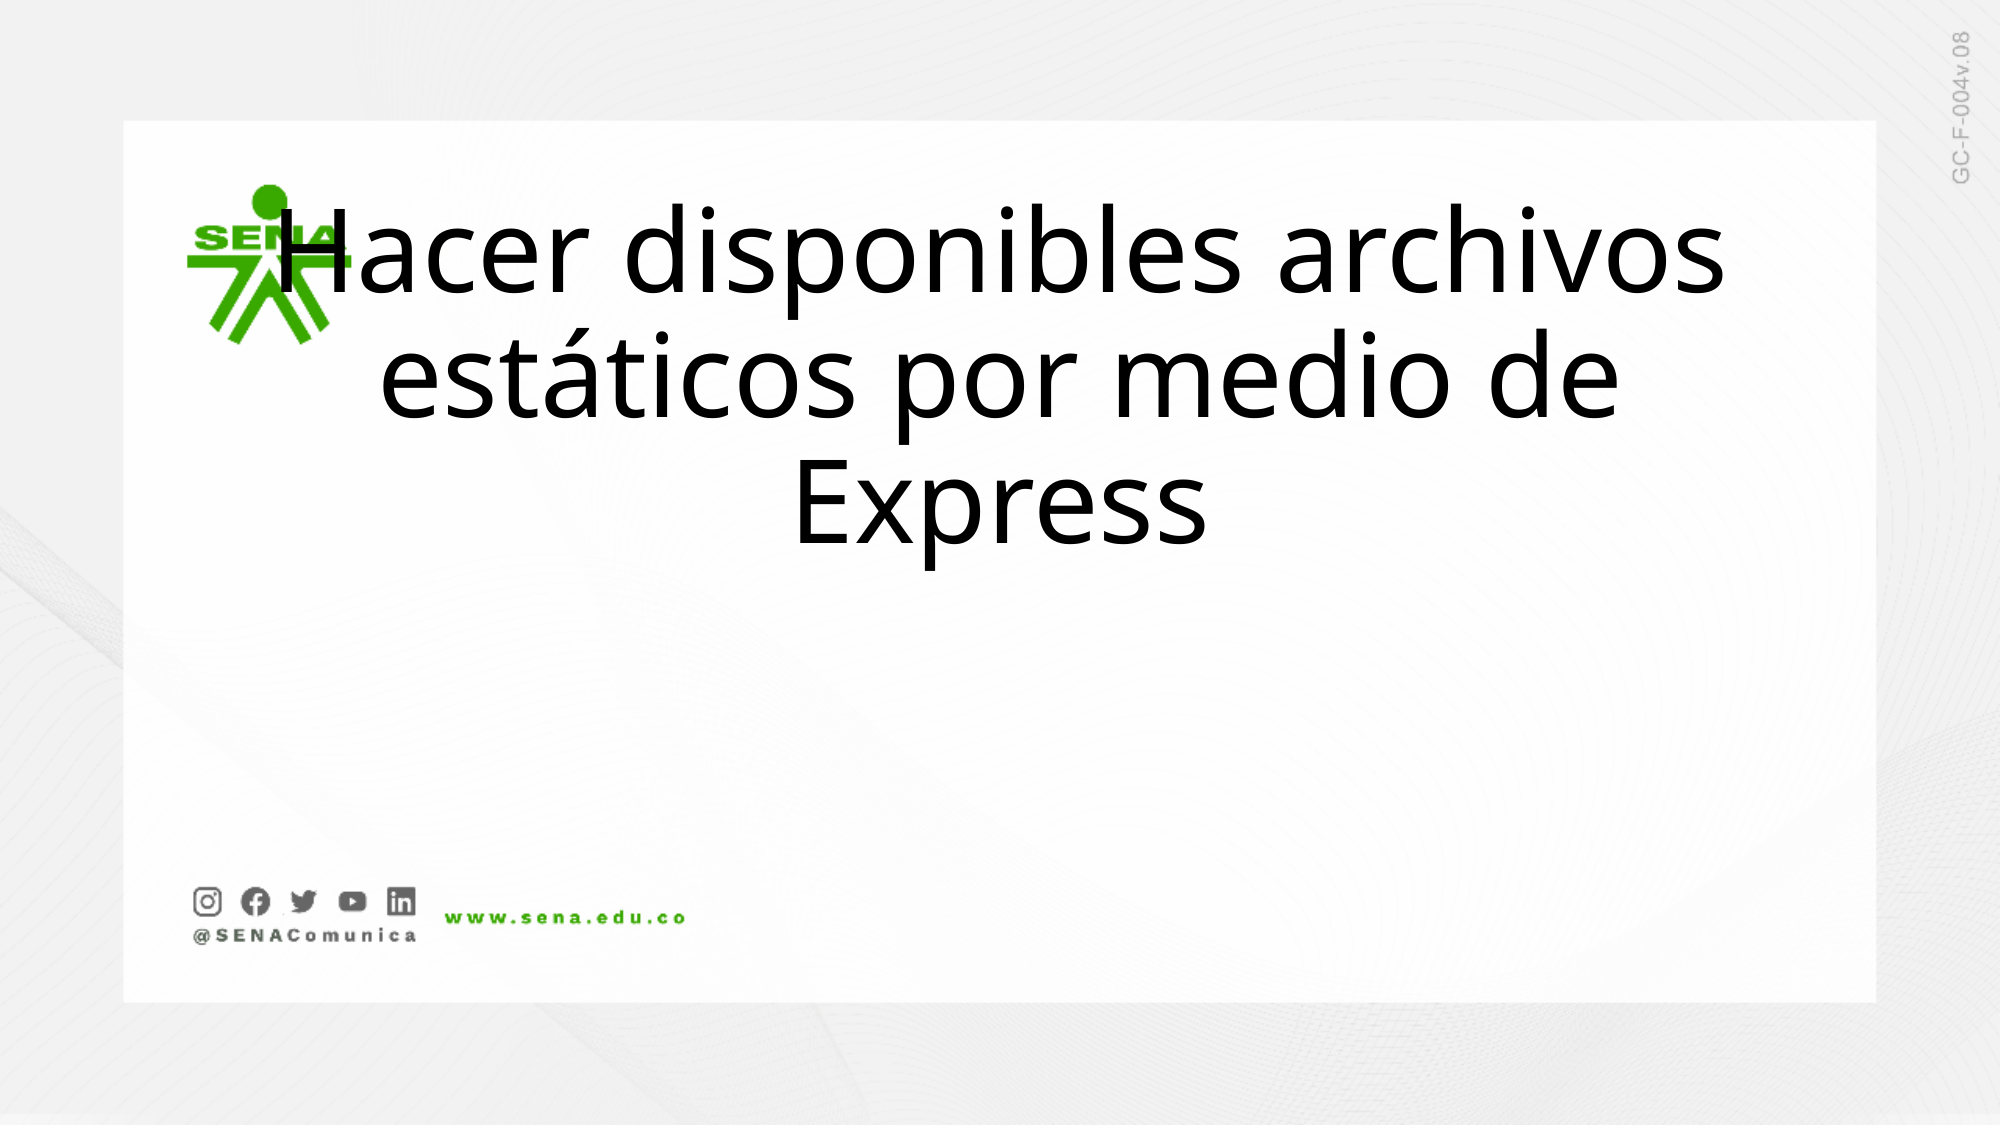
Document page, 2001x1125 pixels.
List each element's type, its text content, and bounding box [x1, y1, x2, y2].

title Hacer disponibles archivos estáticos por medio de Express [249, 184, 1750, 576]
picture [0, 0, 2000, 1125]
